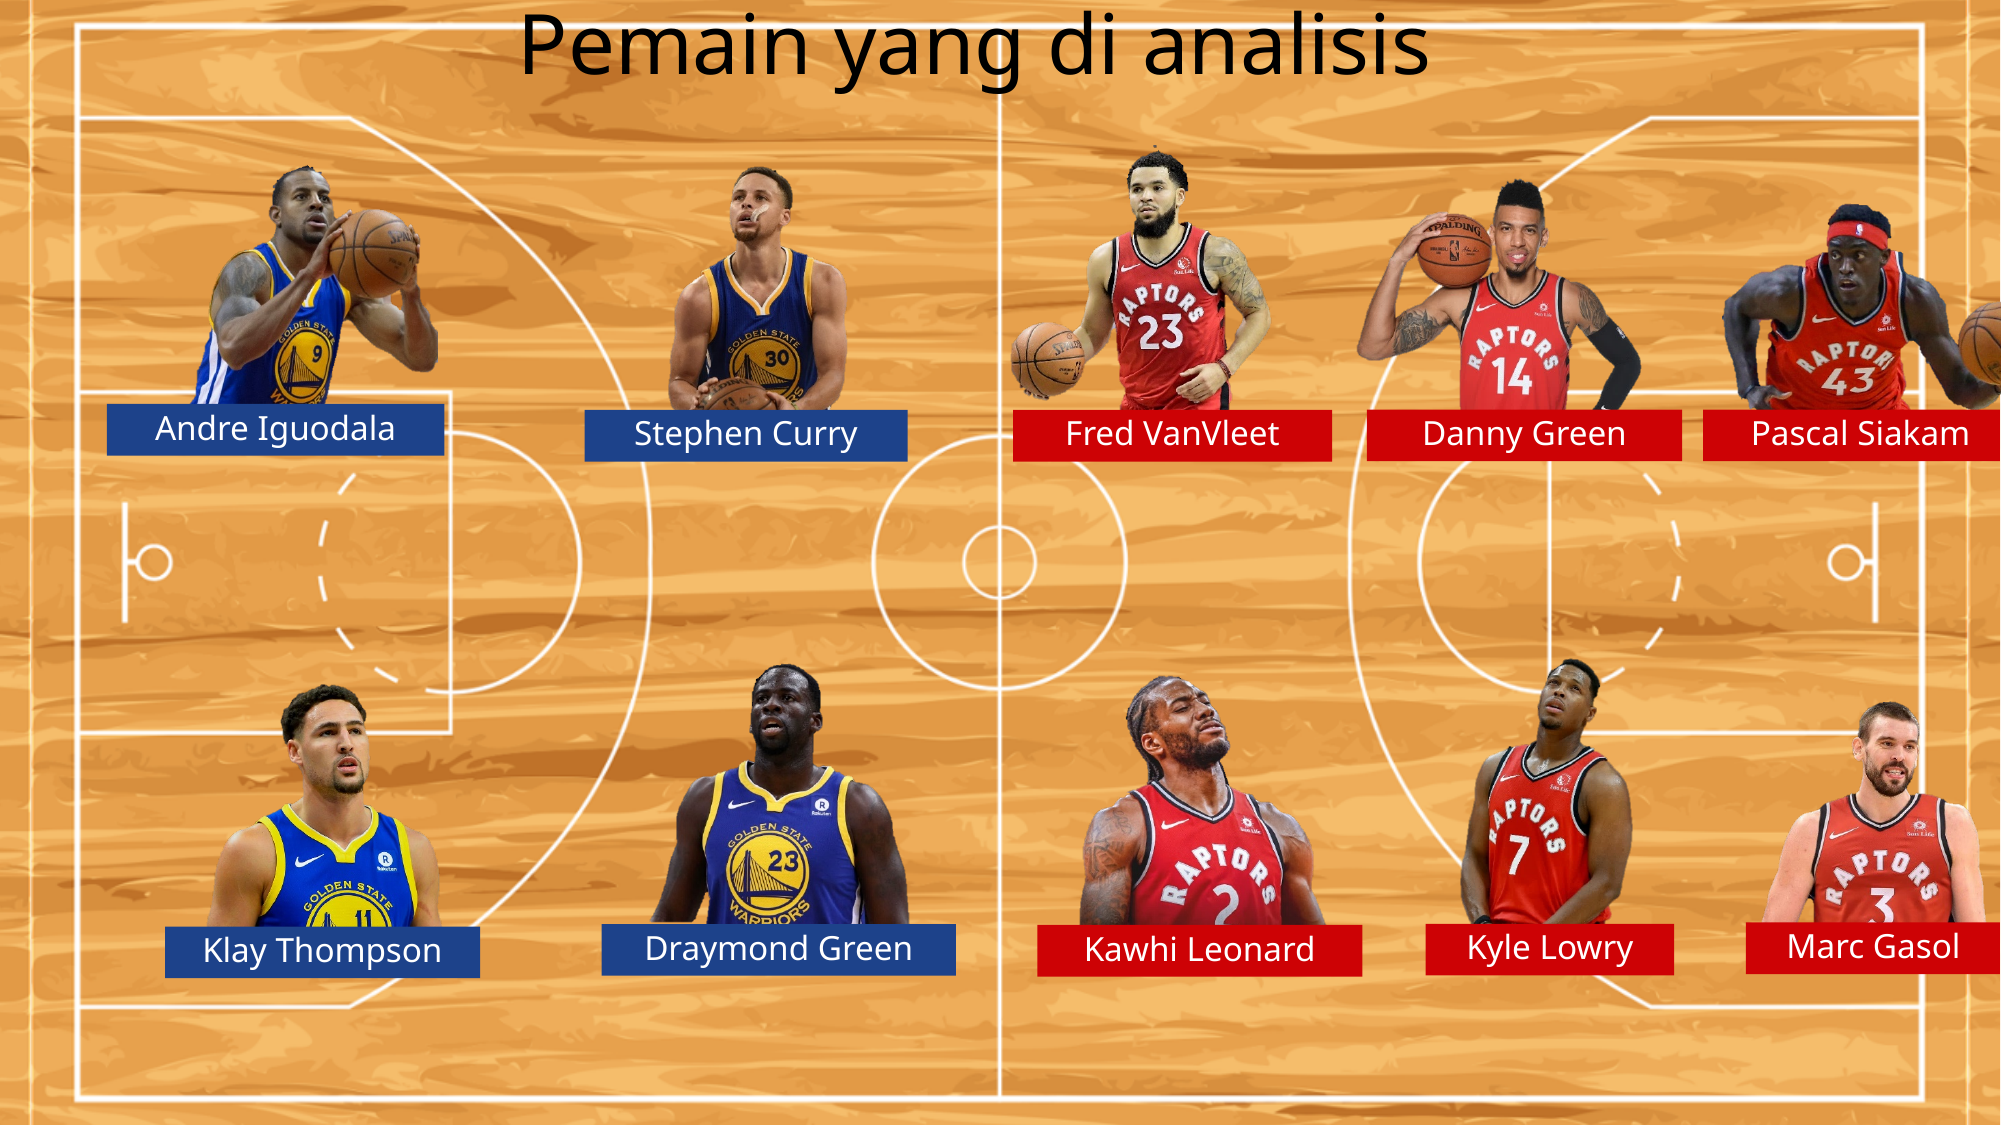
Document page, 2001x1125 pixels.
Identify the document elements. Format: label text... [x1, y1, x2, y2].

text_box Danny Green [1366, 409, 1683, 462]
text_box Andre Iguodala [106, 403, 445, 456]
text_box Stephen Curry [584, 409, 908, 462]
text_box Pascal Siakam [1703, 409, 2000, 462]
text_box Kawhi Leonard [1037, 924, 1363, 977]
picture [0, 0, 2001, 1125]
text_box Klay Thompson [165, 926, 481, 979]
text_box [967, 537, 1431, 1000]
text_box Kyle Lowry [1425, 923, 1675, 976]
text_box Draymond Green [601, 924, 956, 976]
text_box Marc Gasol [1745, 922, 2000, 975]
text_box Pemain yang di analisis [406, 0, 1544, 146]
text_box Fred VanVleet [1013, 409, 1333, 462]
